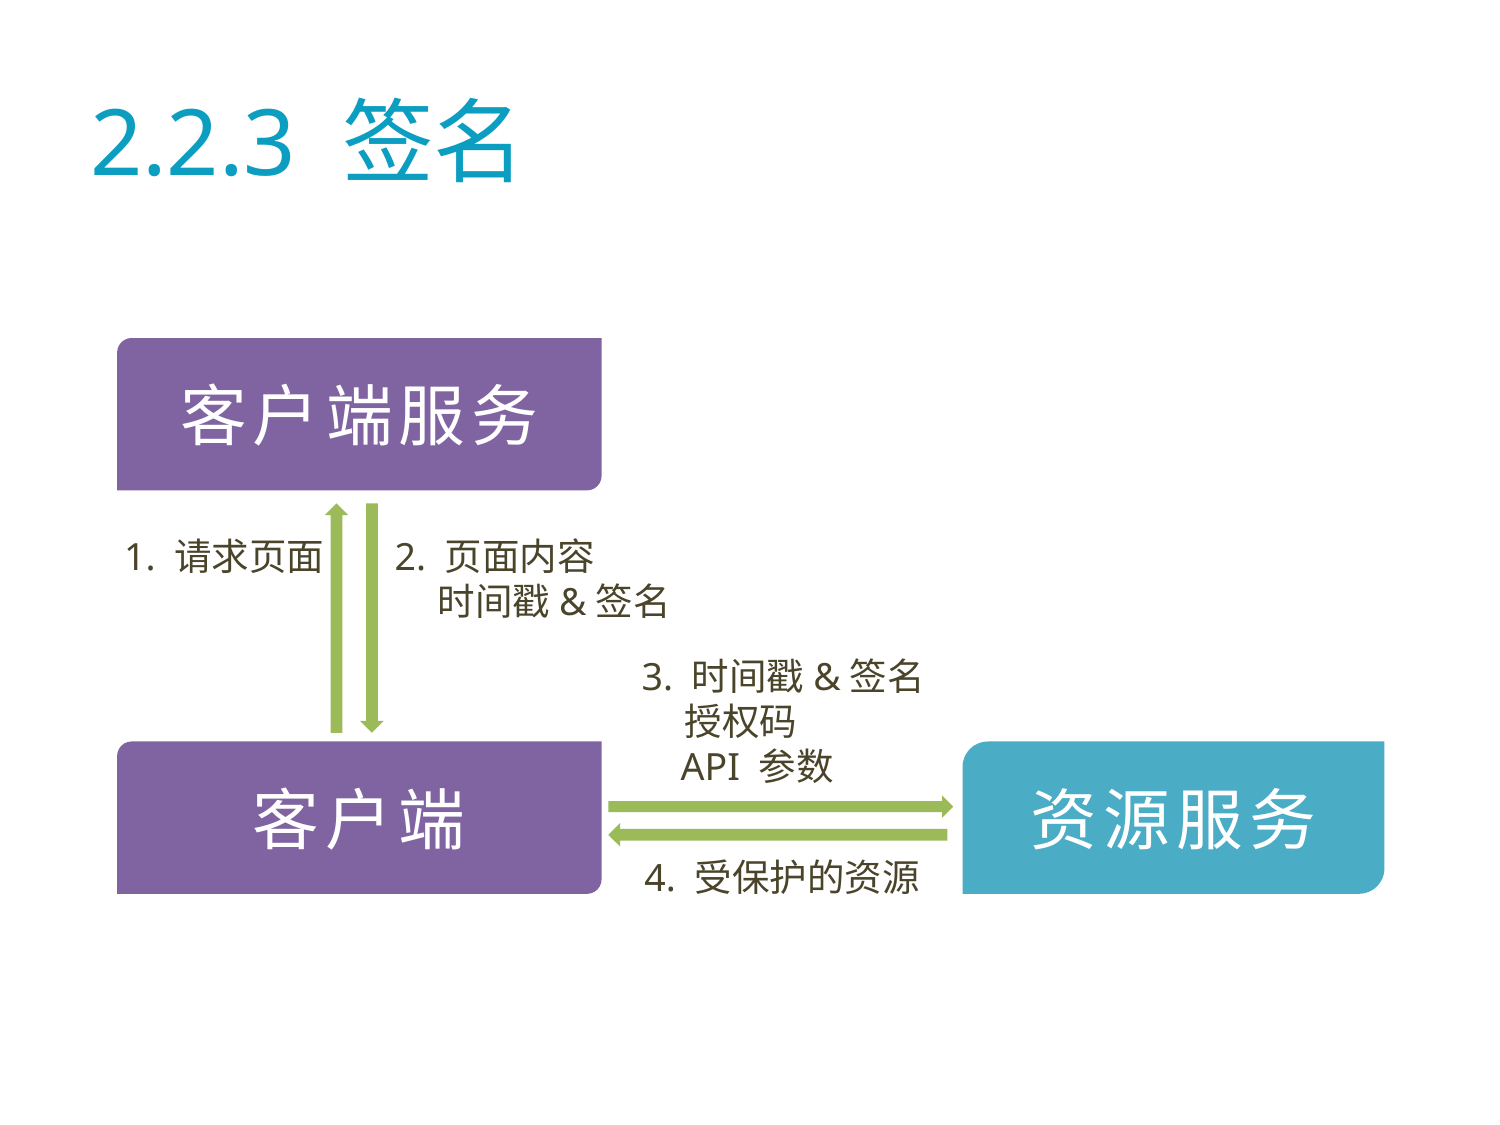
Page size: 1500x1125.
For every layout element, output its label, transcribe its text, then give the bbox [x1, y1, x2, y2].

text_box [111, 503, 349, 733]
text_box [608, 643, 954, 818]
text_box 客户端服务 [115, 335, 604, 493]
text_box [608, 822, 948, 908]
text_box 资源服务 [960, 739, 1387, 896]
title 2.2.3 签名 [75, 45, 1425, 233]
text_box 客户端 [115, 739, 603, 896]
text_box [359, 503, 682, 733]
